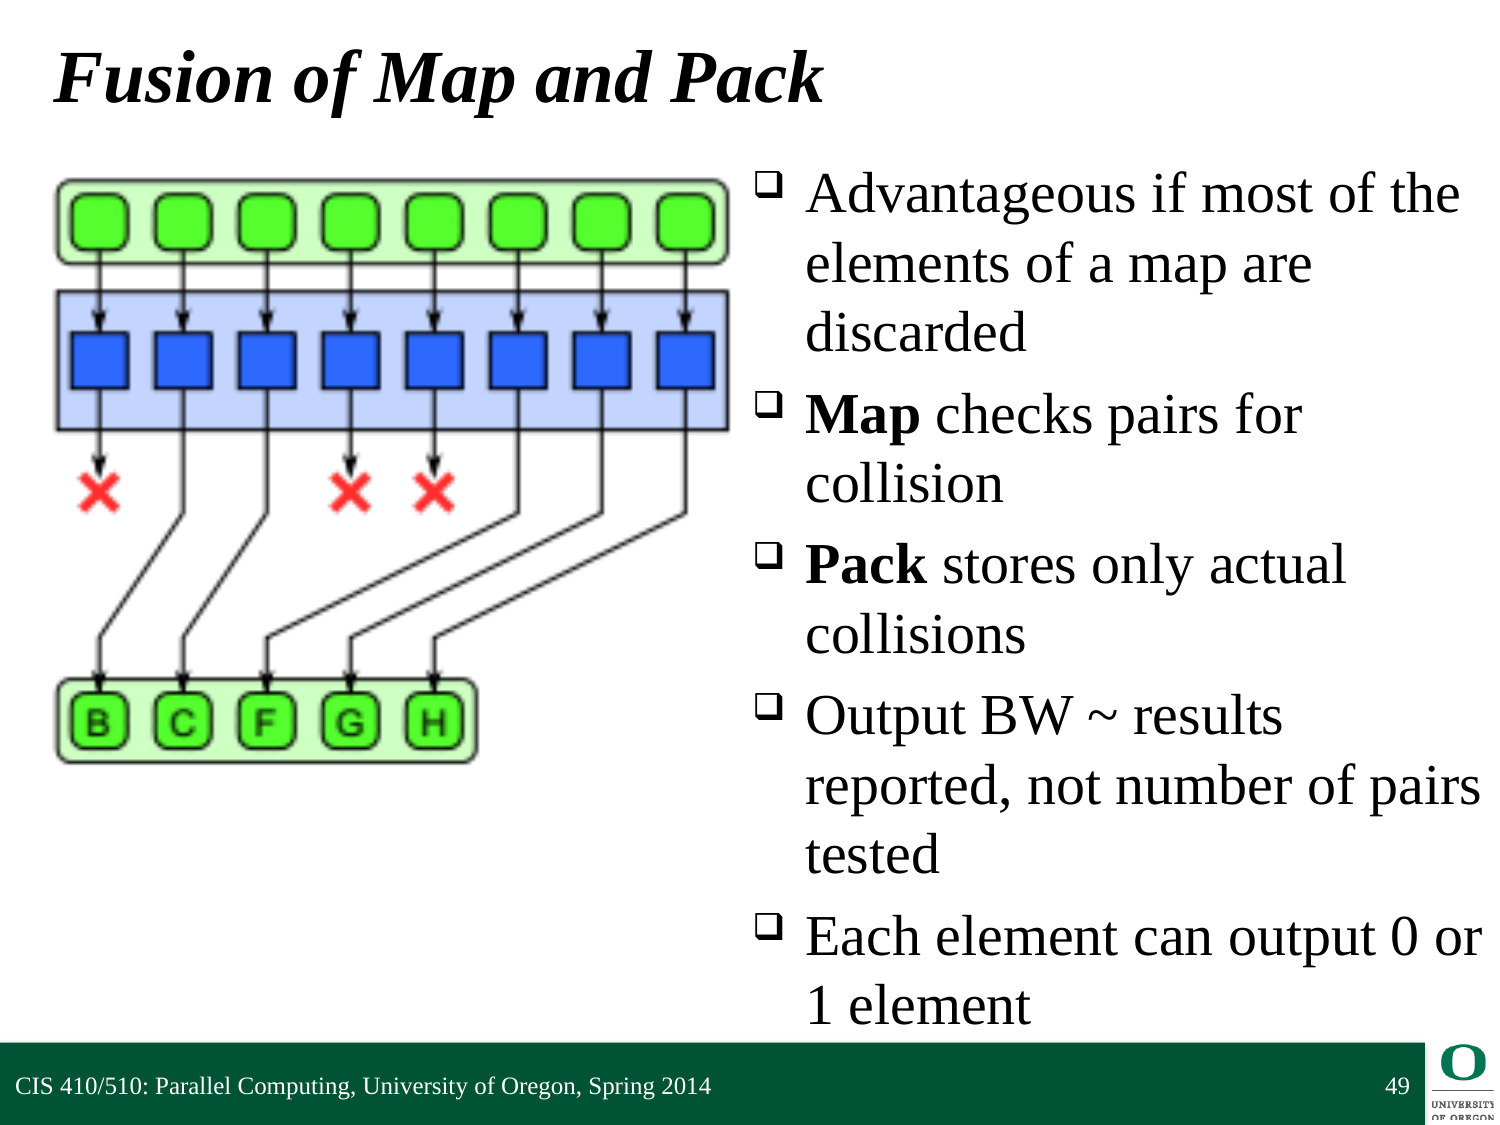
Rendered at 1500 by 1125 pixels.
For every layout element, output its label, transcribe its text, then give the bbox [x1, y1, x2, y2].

list Advantageous if most of the elements of a map are discarded Map checks pairs for collision Pack stores only actual collisions Output BW ~ results reported, not number of pairs tested Each element can output 0 or 1 element [737, 147, 1500, 1046]
title Fusion of Map and Pack [39, 0, 1500, 145]
slide_number 49 [1074, 1044, 1425, 1125]
picture [37, 151, 742, 783]
footer CIS 410/510: Parallel Computing, University of Oregon, Spring 2014 [0, 1044, 988, 1125]
